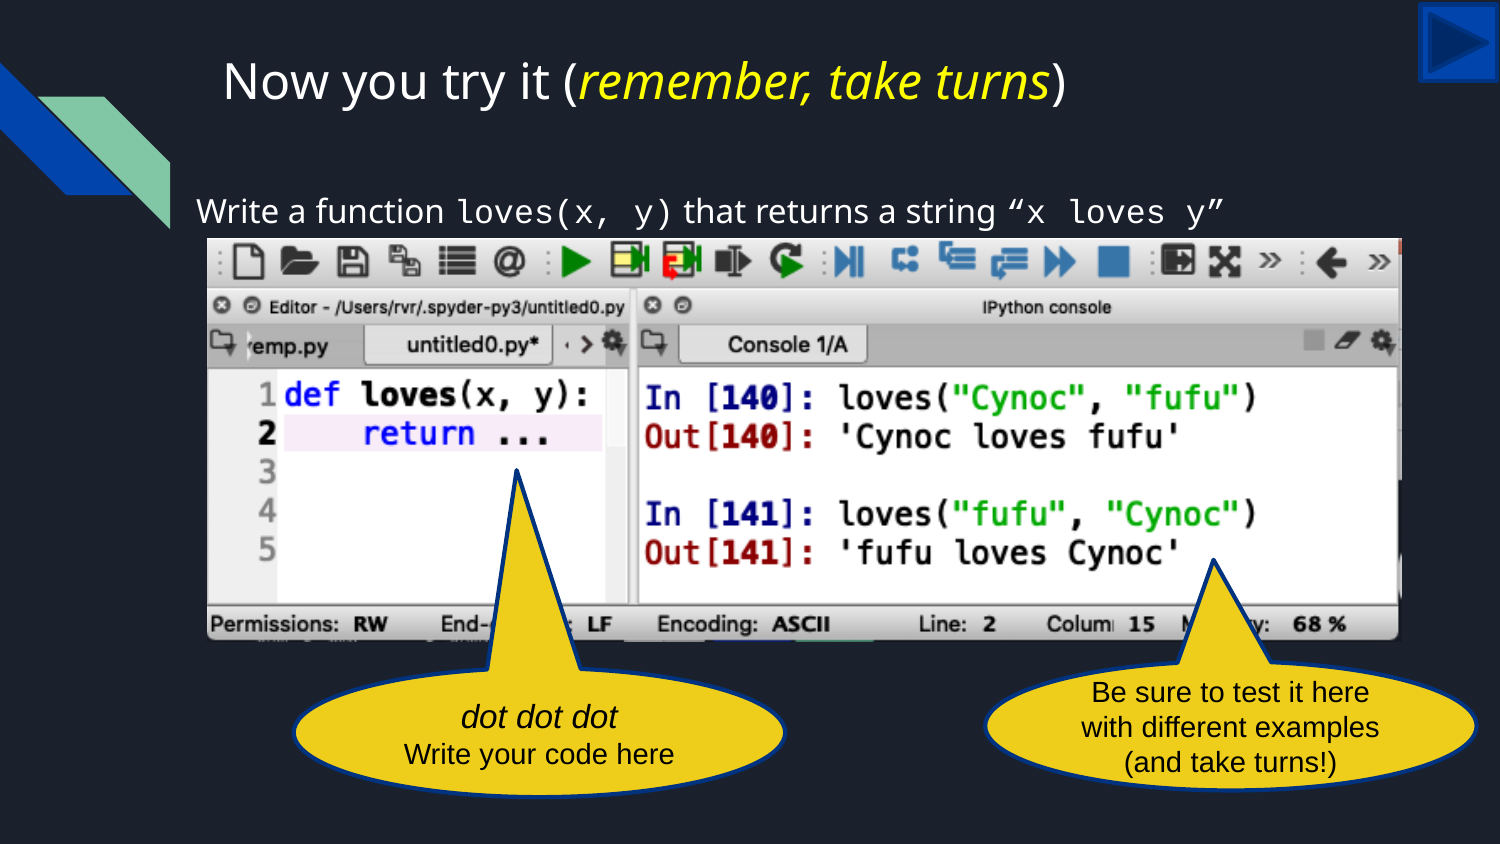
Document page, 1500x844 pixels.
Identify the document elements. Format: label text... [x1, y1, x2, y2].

title Now you try it (remember, take turns) [207, 34, 1363, 149]
text_box dot dot dot Write your code here [291, 651, 788, 800]
picture [207, 238, 1402, 643]
list Write a function loves(x, y) that returns a string “x loves y” [157, 169, 1465, 647]
text_box [1418, 2, 1499, 83]
text_box Be sure to test it here with different examples (and take turns!) [983, 651, 1479, 793]
